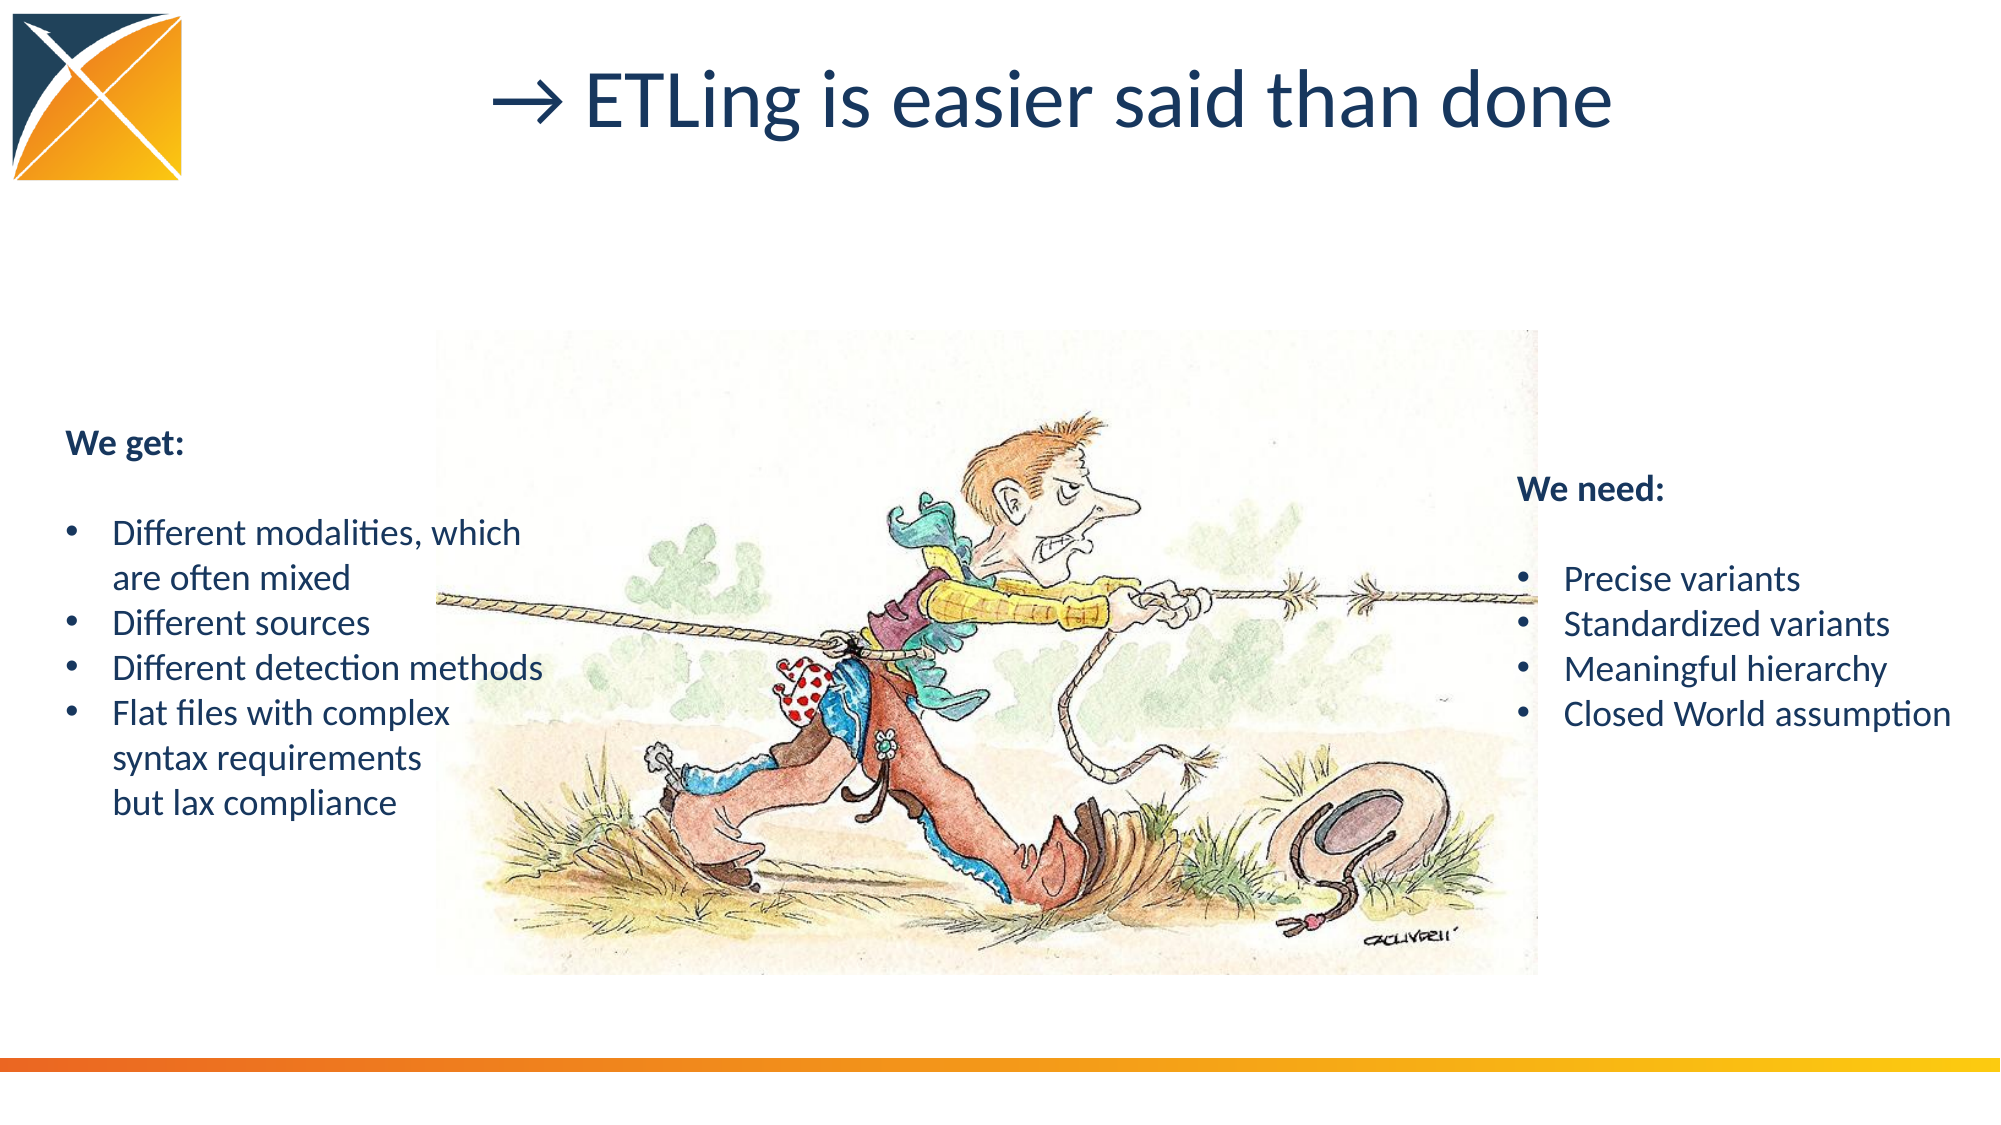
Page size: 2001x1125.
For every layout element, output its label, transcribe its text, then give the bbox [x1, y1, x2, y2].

title → ETLing is easier said than done [205, 24, 1900, 163]
text_box We get: Different modalities, which are often mixed Different sources Different detection methods Flat files with complex syntax requirements but lax compliance [50, 410, 430, 831]
text_box We need: Precise variants Standardized variants Meaningful hierarchy Closed World assumption [1542, 456, 1968, 787]
picture [0, 0, 206, 200]
picture [435, 330, 1539, 975]
